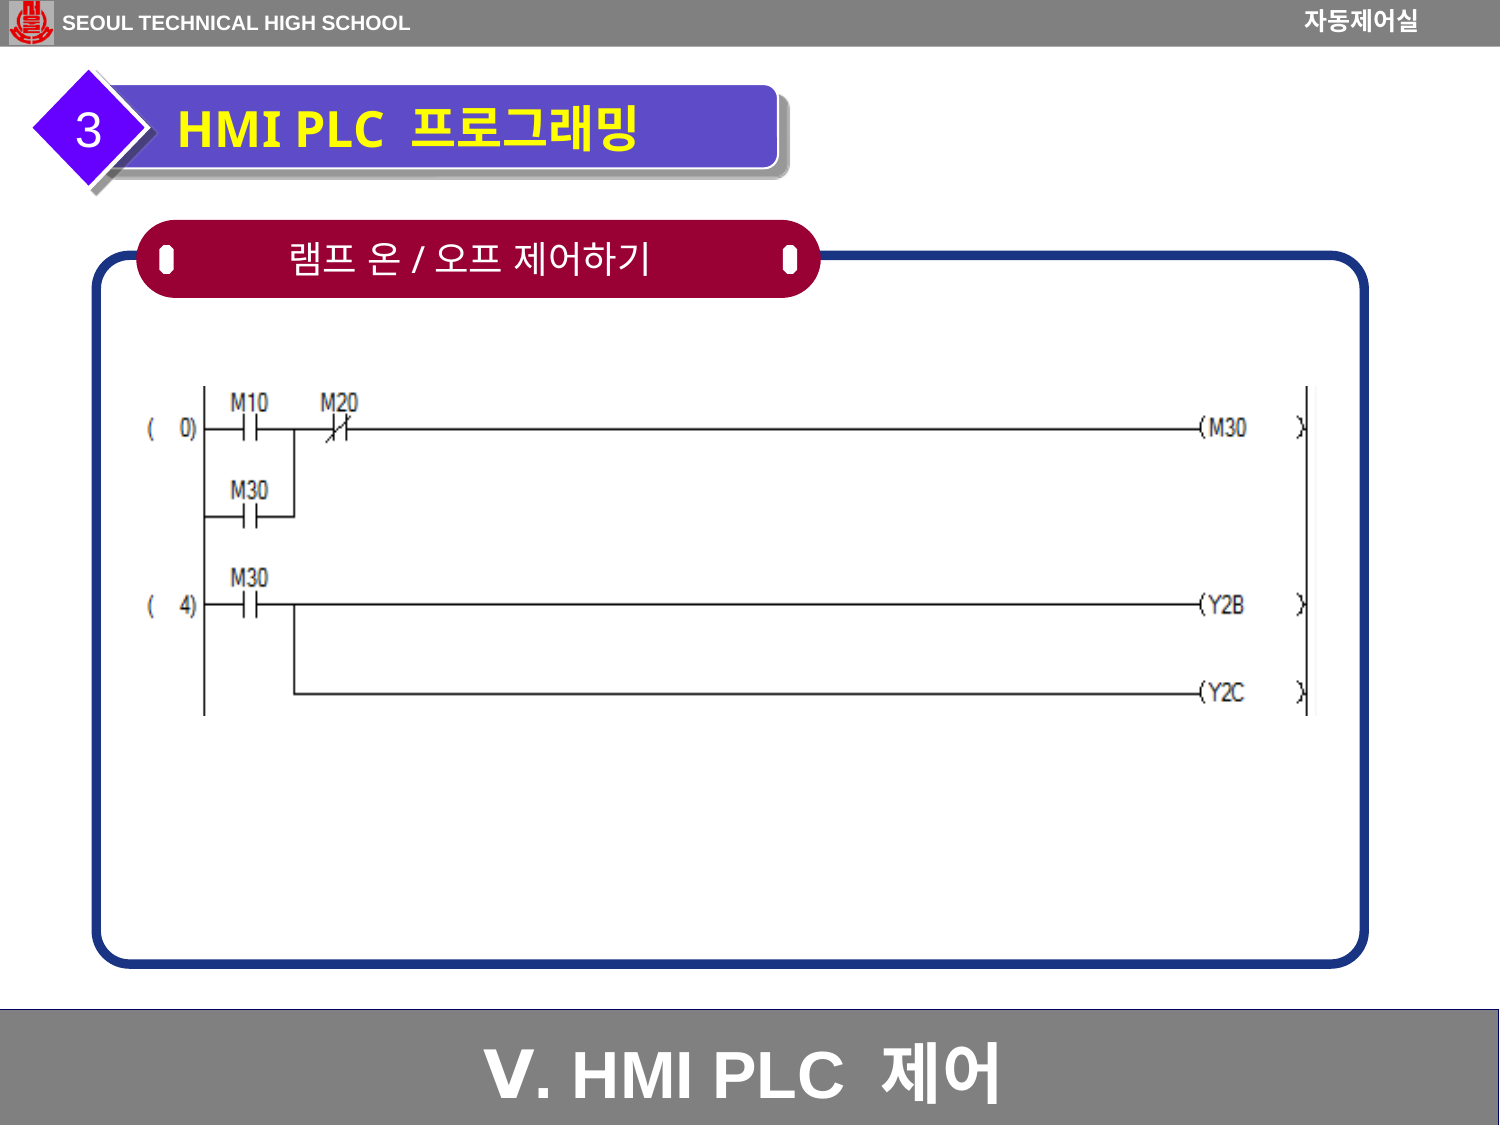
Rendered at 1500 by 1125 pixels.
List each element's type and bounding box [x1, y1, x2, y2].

picture [138, 385, 1318, 717]
text_box [96, 255, 1365, 965]
picture [9, 1, 54, 45]
text_box [135, 219, 822, 299]
text_box [29, 66, 779, 190]
